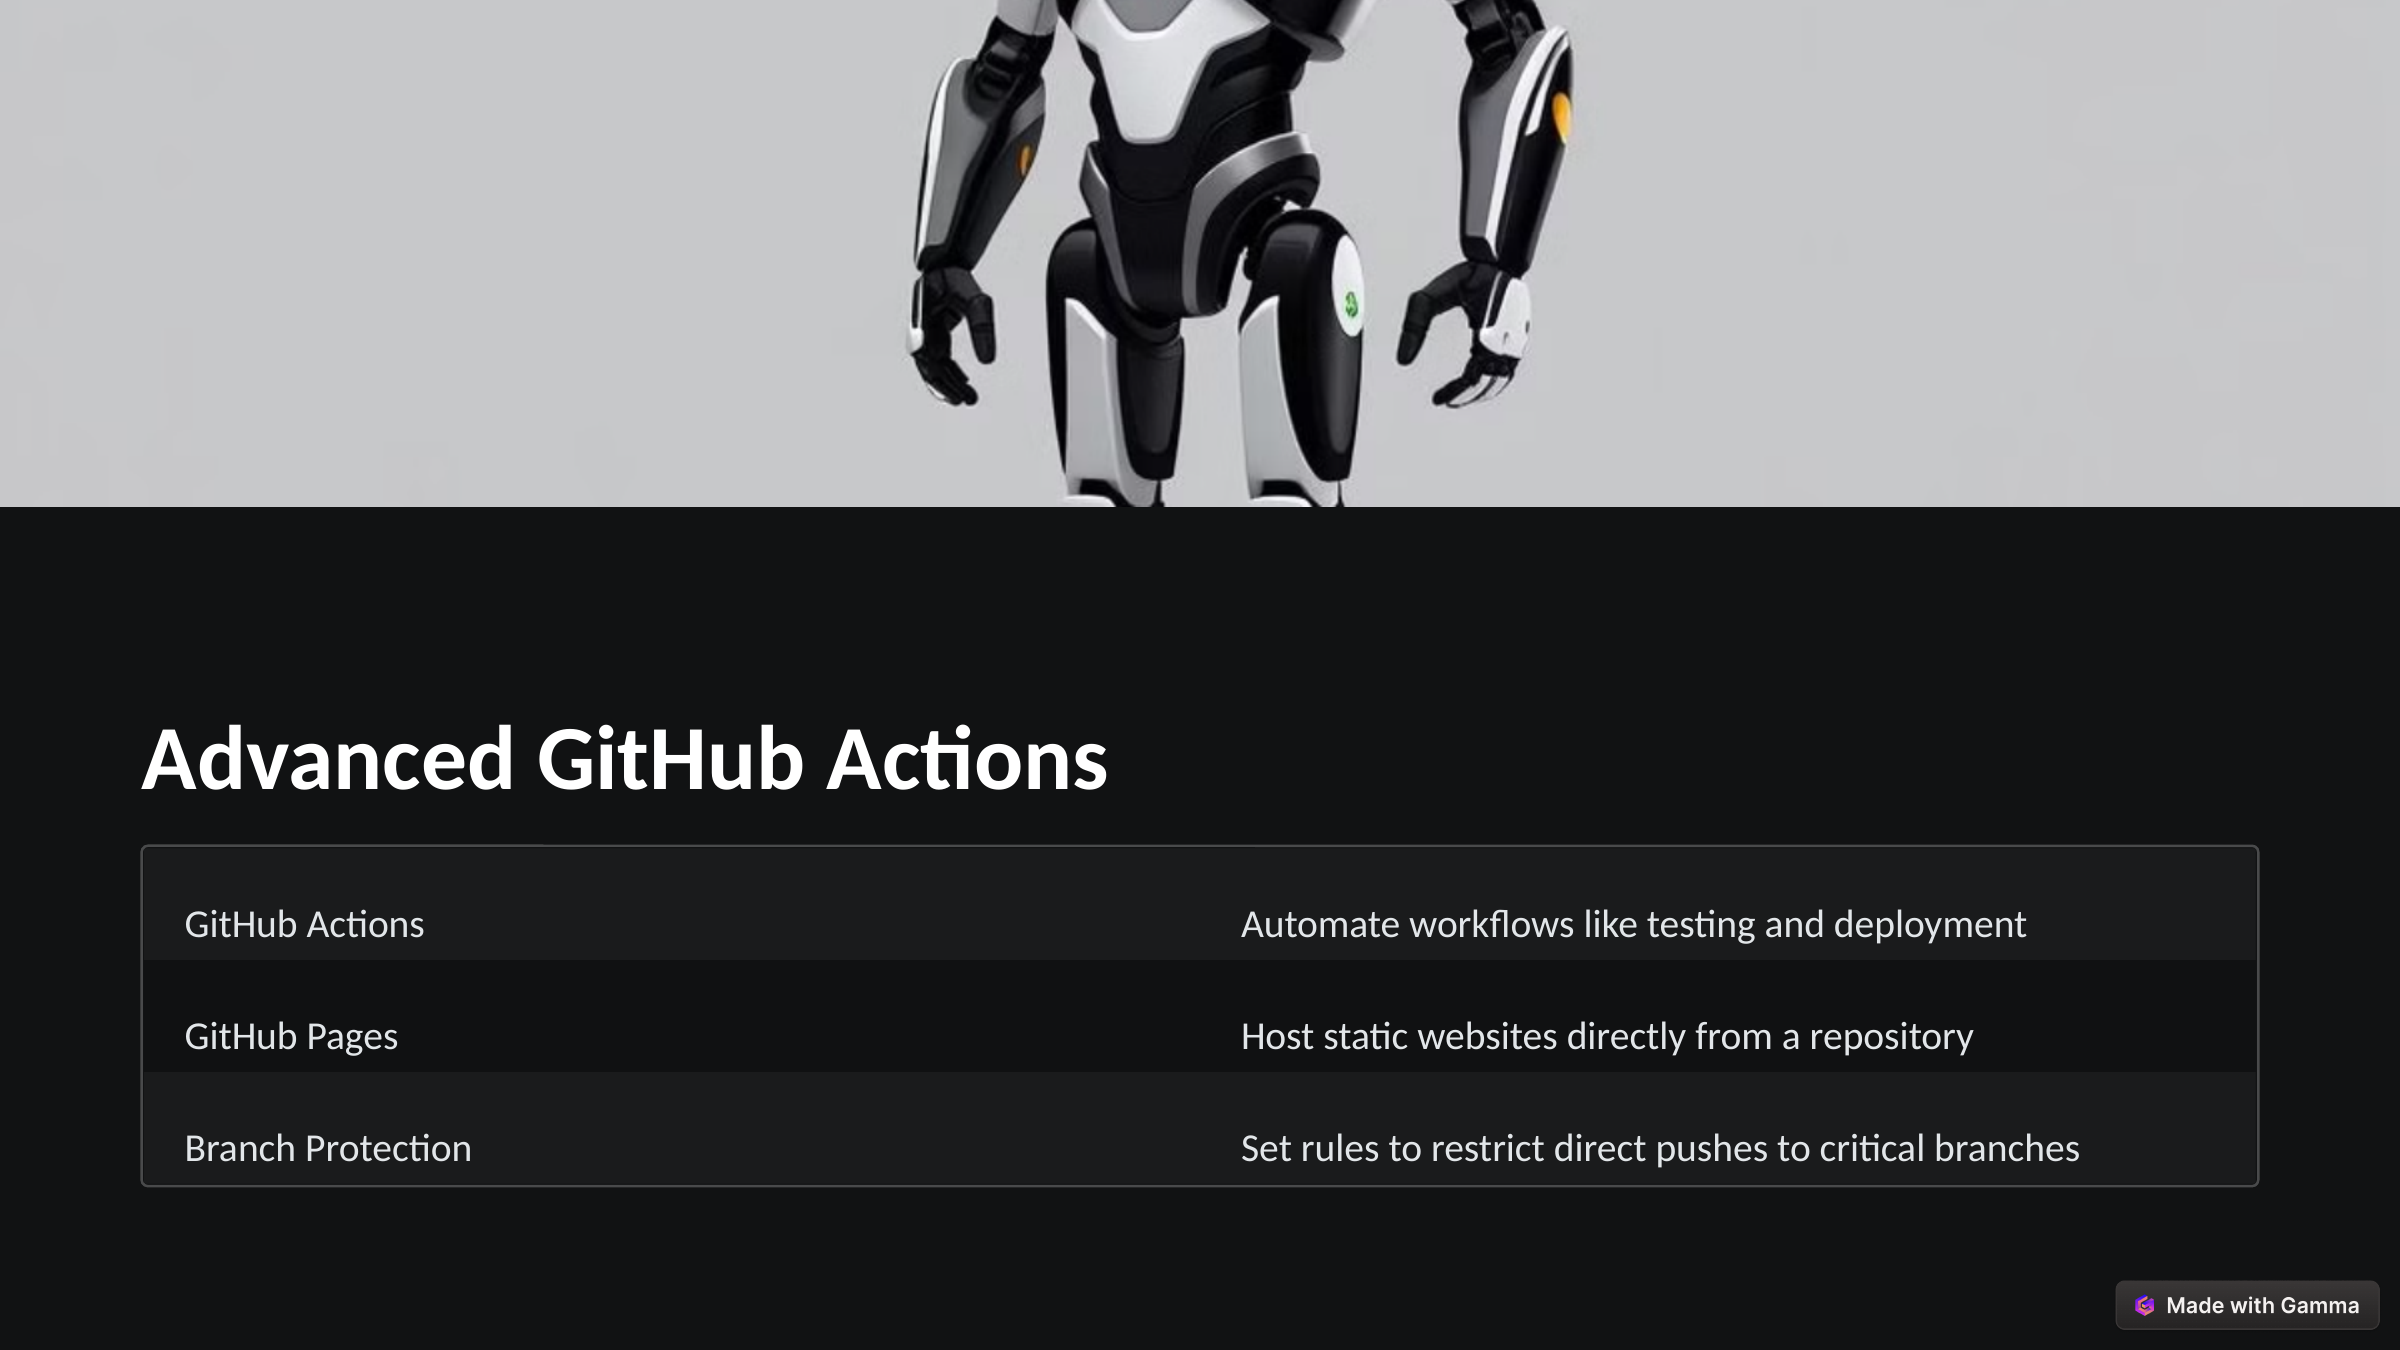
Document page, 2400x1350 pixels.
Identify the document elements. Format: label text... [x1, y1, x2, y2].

text_box Advanced GitHub Actions [141, 669, 1361, 785]
text_box [141, 845, 2259, 1187]
picture [2106, 1271, 2389, 1339]
text_box Branch Protection [184, 1097, 1159, 1158]
text_box GitHub Actions [184, 873, 1159, 935]
text_box Set rules to restrict direct pushes to critical branches [1241, 1097, 2216, 1158]
text_box [144, 848, 2256, 960]
text_box Host static websites directly from a repository [1241, 985, 2216, 1047]
text_box [144, 1071, 2256, 1184]
picture [0, 0, 2400, 507]
text_box Automate workflows like testing and deployment [1241, 873, 2216, 935]
text_box [144, 960, 2256, 1071]
text_box GitHub Pages [184, 985, 1159, 1047]
